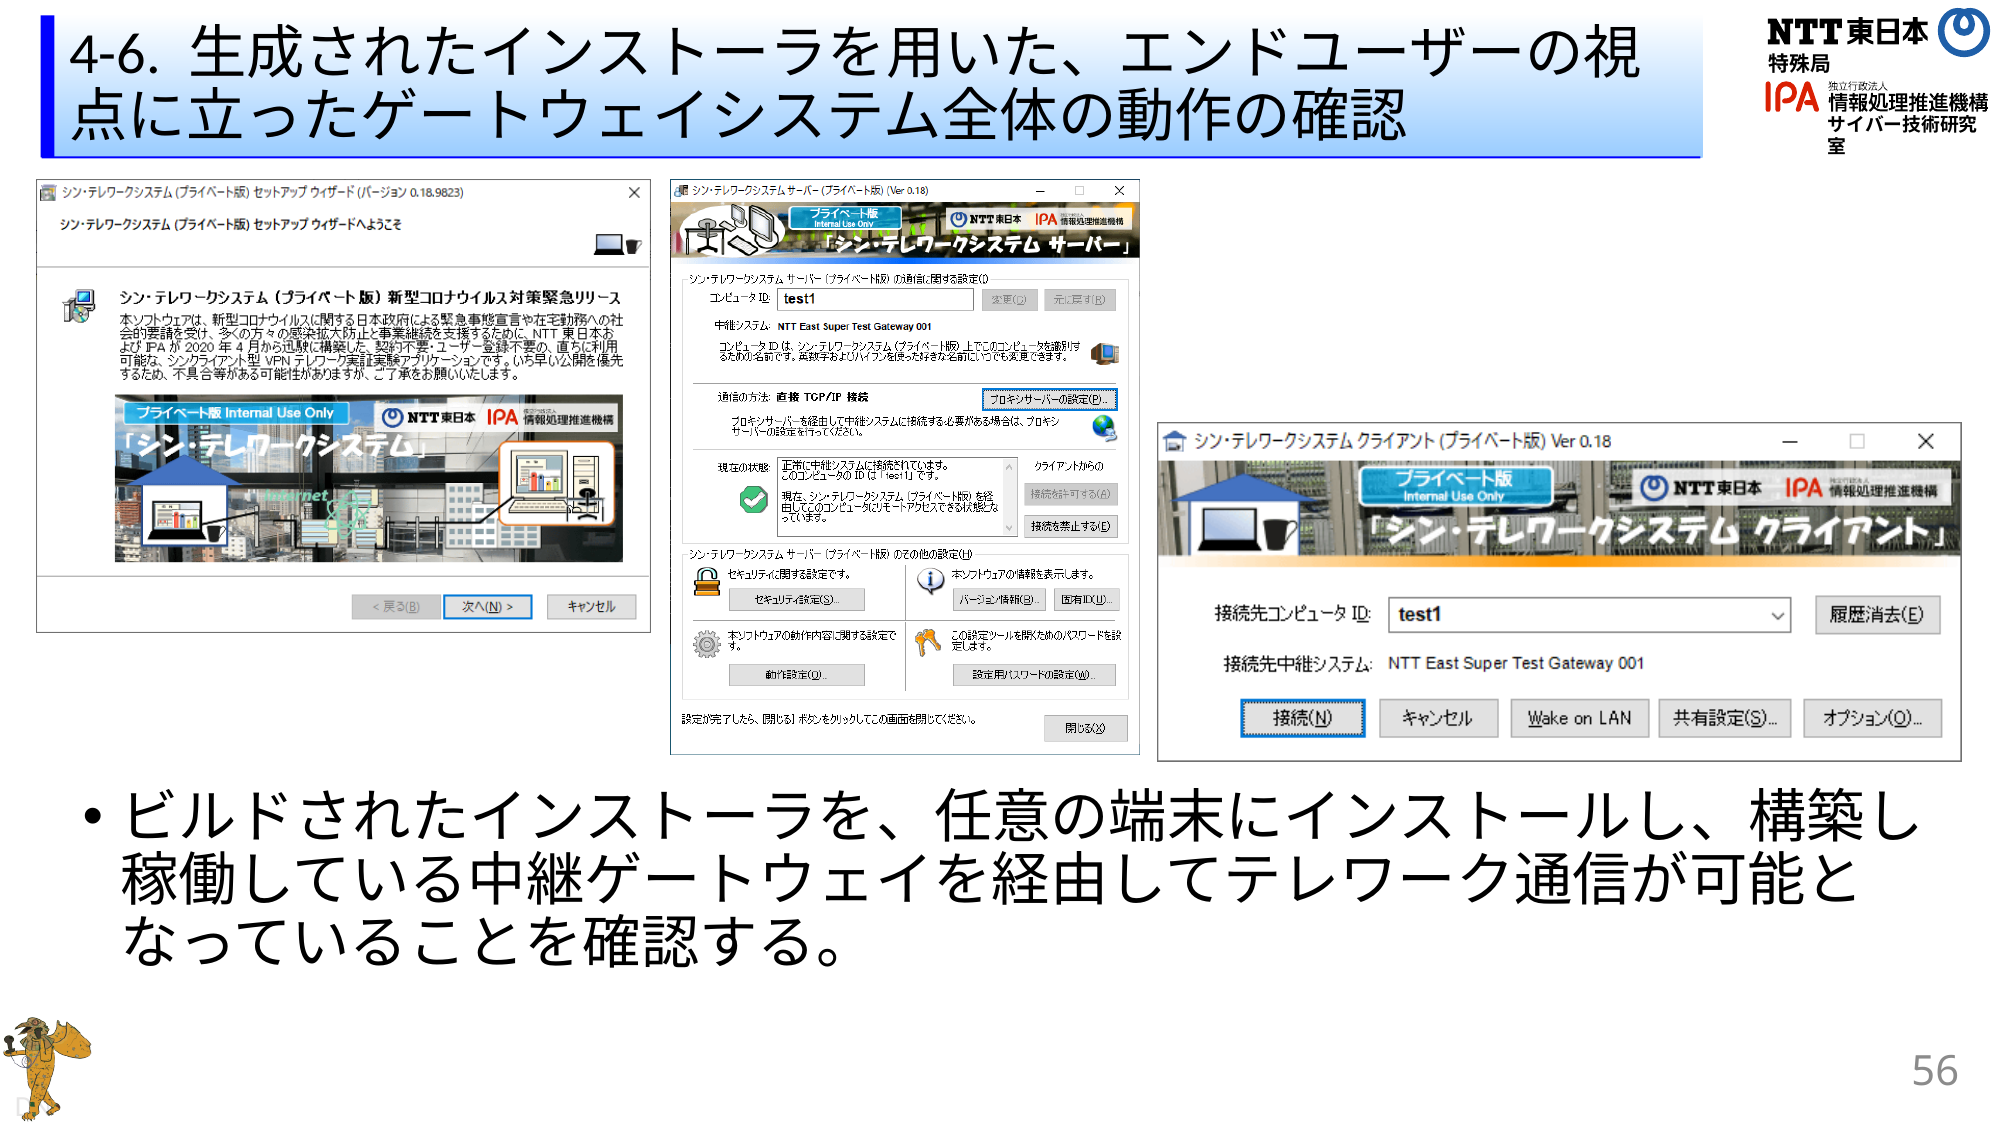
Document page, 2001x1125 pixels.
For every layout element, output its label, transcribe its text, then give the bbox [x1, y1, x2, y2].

picture [1157, 422, 1962, 762]
slide_number 56 [1412, 1042, 1975, 1103]
picture [670, 179, 1140, 755]
title 4-6. 生成されたインストーラを用いた、エンドユーザーの視点に立ったゲートウェイシステム全体の動作の確認 [54, 30, 1703, 143]
list ビルドされたインストーラを、任意の端末にインストールし、構築し稼働している中継ゲートウェイを経由してテレワーク通信が可能となっていることを確認する。 [67, 780, 1962, 944]
picture [36, 179, 651, 633]
